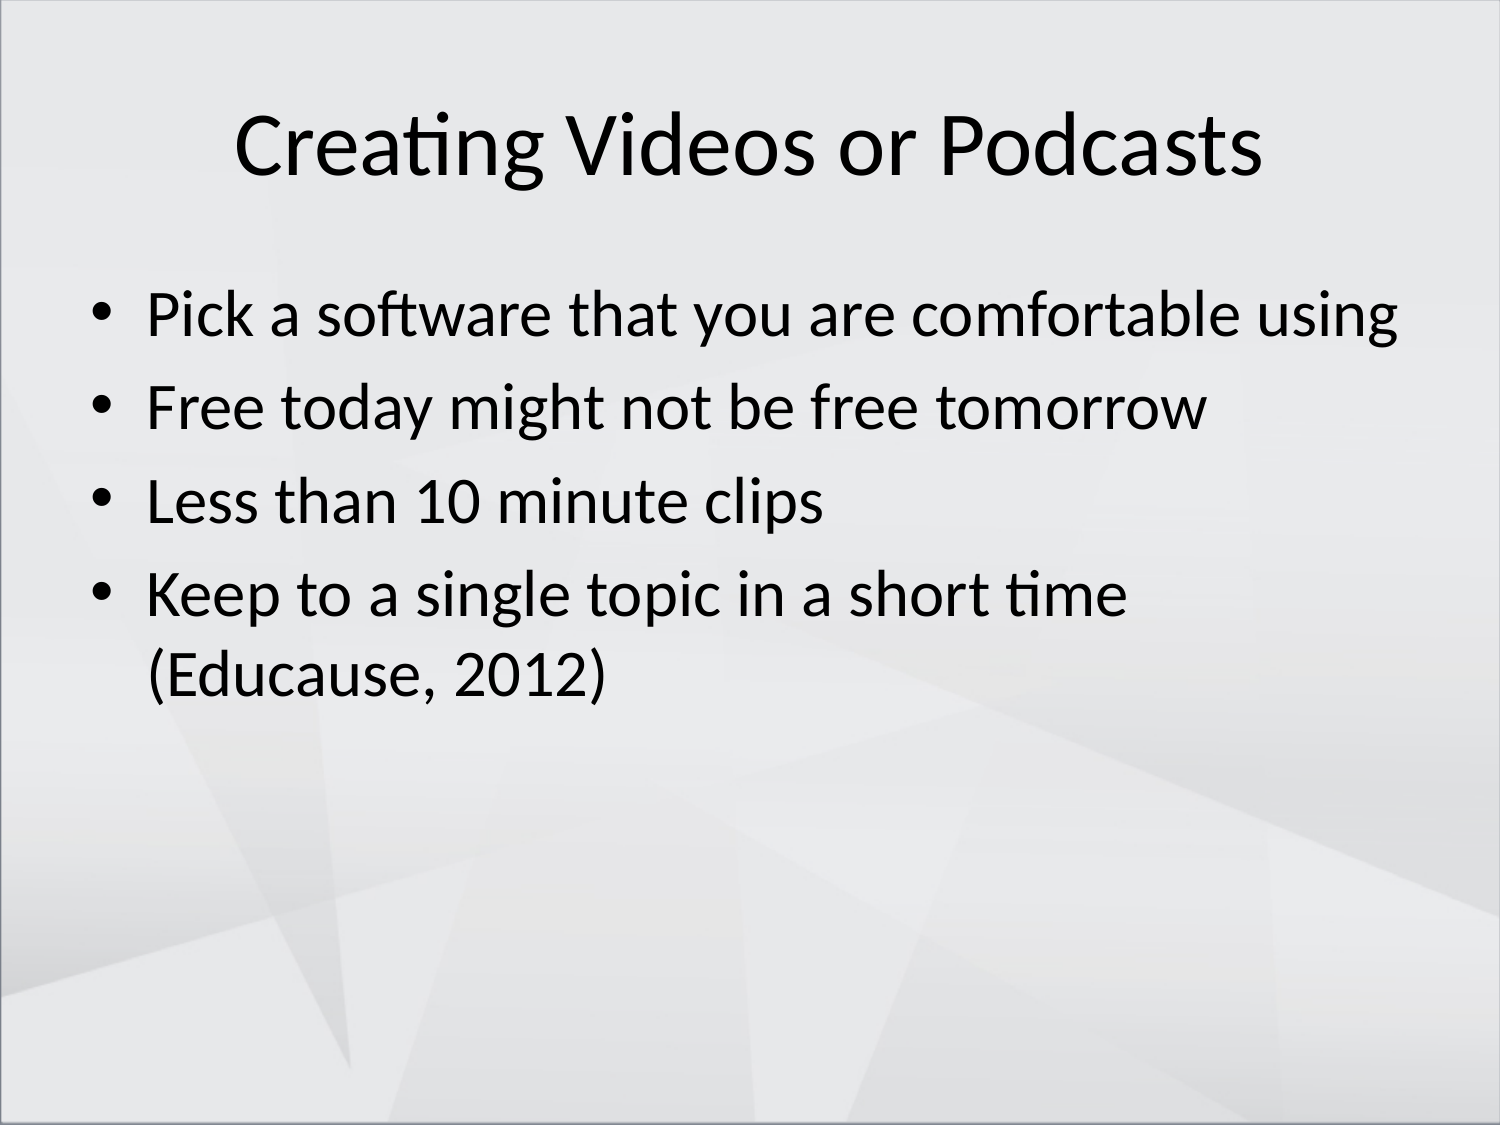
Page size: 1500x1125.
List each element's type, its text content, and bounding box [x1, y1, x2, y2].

picture [0, 0, 1500, 1125]
title Creating Videos or Podcasts [75, 45, 1425, 233]
list Pick a software that you are comfortable using Free today might not be free tomorrow Less than 10 minute clips Keep to a single topic in a short time (Educause, 2012) [75, 262, 1425, 1005]
